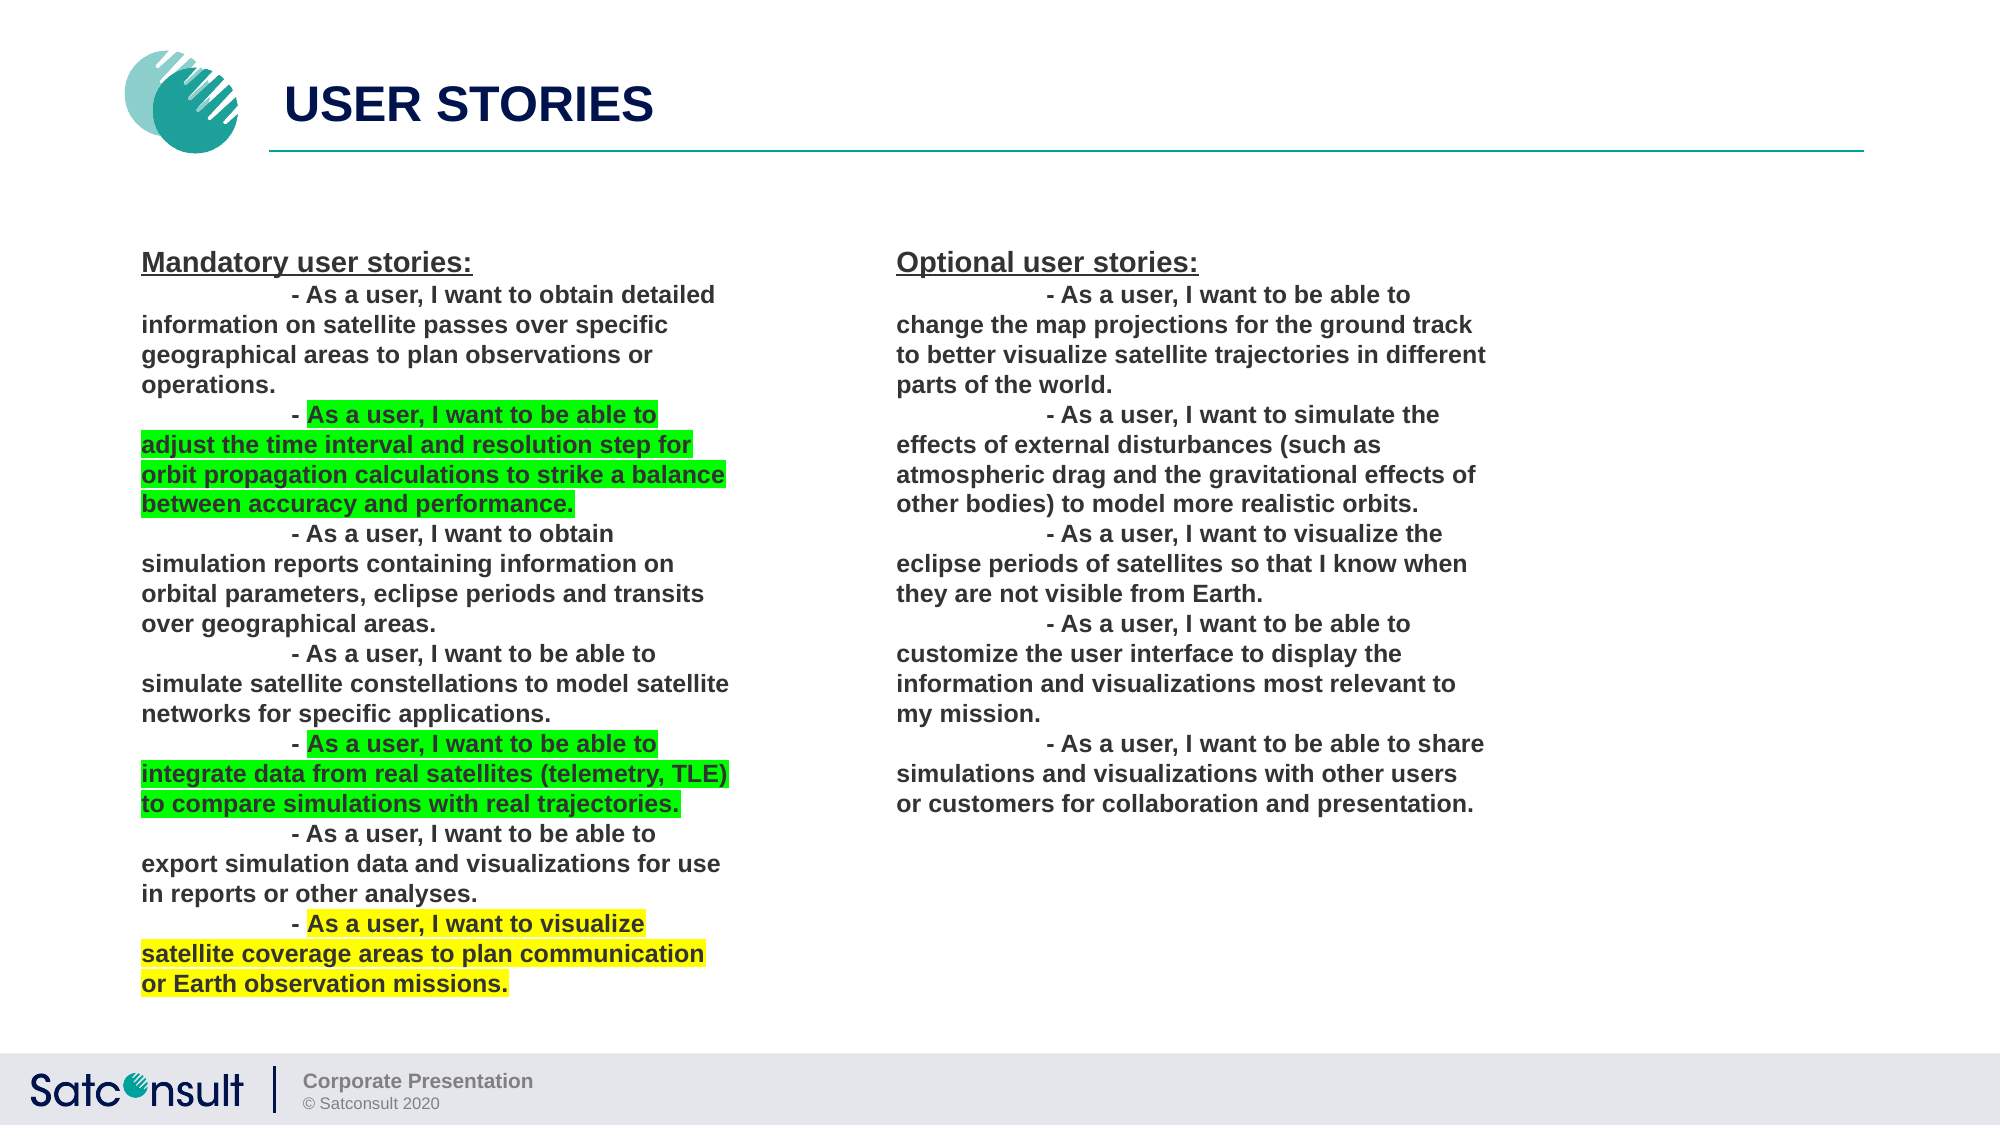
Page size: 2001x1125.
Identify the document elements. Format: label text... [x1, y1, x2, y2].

picture [151, 66, 239, 155]
title User stories [269, 59, 1863, 151]
text_box Mandatory user stories: - As a user, I want to obtain detailed information on satellite passes over specific geographical areas to plan observations or operations. - As a user, I want to be able to adjust the time interval and resolution step for orbit propagation calculations to strike a balance between accuracy and performance. - As a user, I want to obtain simulation reports containing information on orbital parameters, eclipse periods and transits over geographical areas. - As a user, I want to be able to simulate satellite constellations to model satellite networks for specific applications. - As a user, I want to be able to integrate data from real satellites (telemetry, TLE) to compare simulations with real trajectories. - As a user, I want to be able to export simulation data and visualizations for use in reports or other analyses. - As a user, I want to visualize satellite coverage areas to plan communication or Earth observation missions. [126, 236, 749, 1005]
picture [0, 1042, 275, 1111]
text_box Optional user stories: - As a user, I want to be able to change the map projections for the ground track to better visualize satellite trajectories in different parts of the world. - As a user, I want to simulate the effects of external disturbances (such as atmospheric drag and the gravitational effects of other bodies) to model more realistic orbits. - As a user, I want to visualize the eclipse periods of satellites so that I know when they are not visible from Earth. - As a user, I want to be able to customize the user interface to display the information and visualizations most relevant to my mission. - As a user, I want to be able to share simulations and visualizations with other users or customers for collaboration and presentation. [881, 236, 1504, 825]
